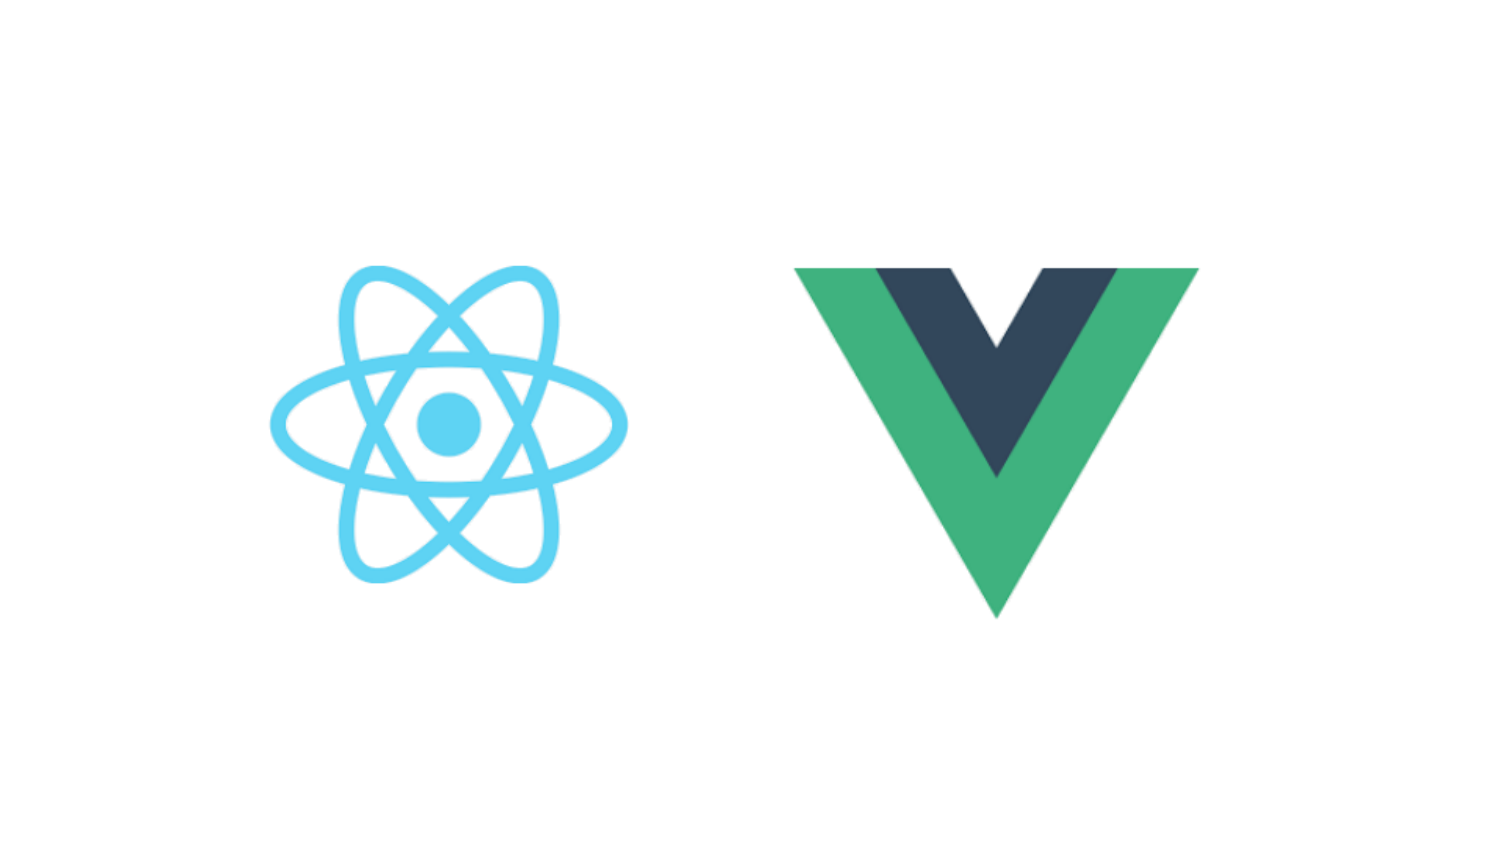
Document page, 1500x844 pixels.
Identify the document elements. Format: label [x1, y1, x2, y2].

picture [262, 259, 632, 599]
picture [787, 259, 1216, 635]
